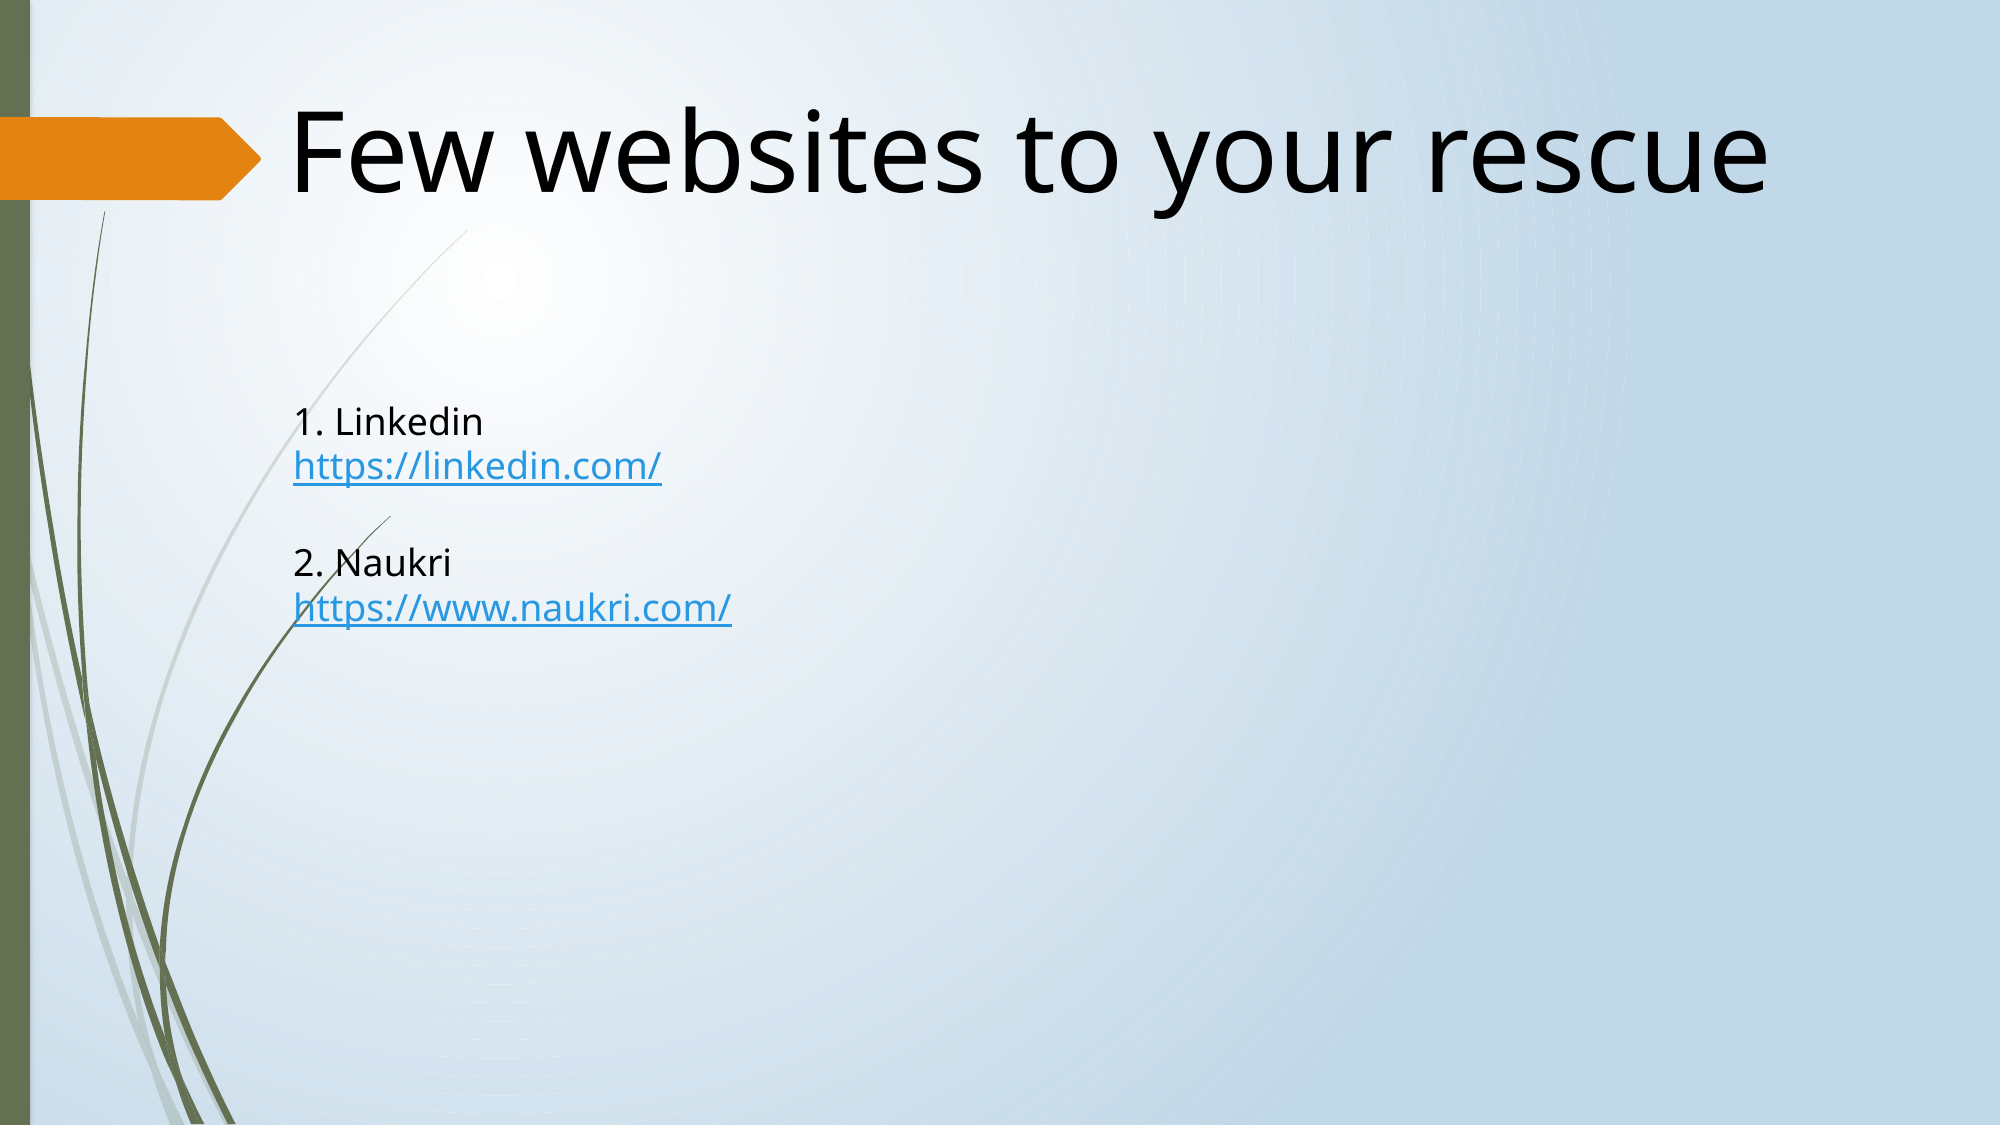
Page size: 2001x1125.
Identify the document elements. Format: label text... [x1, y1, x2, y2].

text_box Few websites to your rescue [272, 72, 1789, 223]
text_box 1. Linkedin https://linkedin.com/ 2. Naukri https://www.naukri.com/ [278, 345, 1842, 687]
